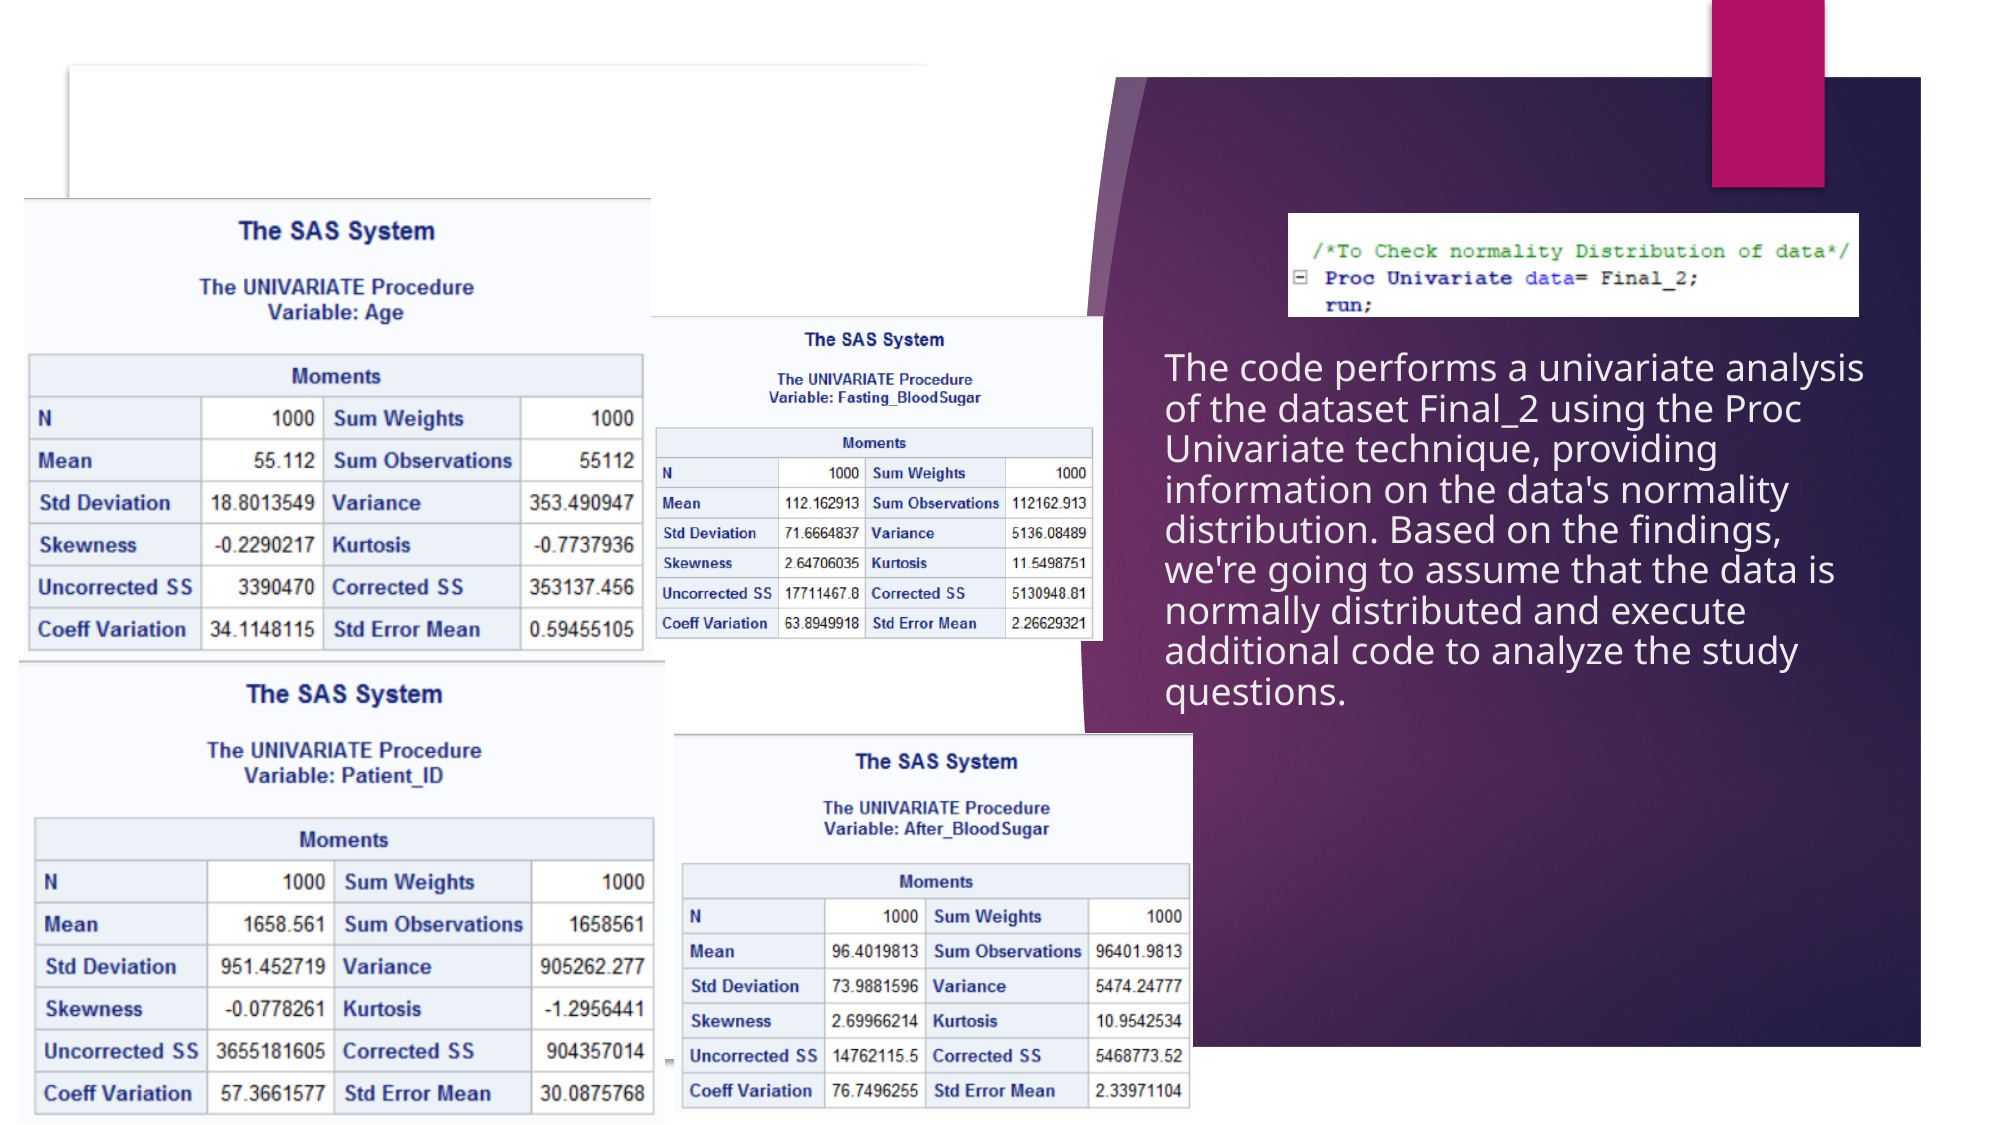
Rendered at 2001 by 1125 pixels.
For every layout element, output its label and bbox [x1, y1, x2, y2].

text_box [69, 64, 1128, 733]
picture [19, 197, 1104, 1125]
picture [1288, 213, 1859, 317]
picture [673, 732, 1193, 1113]
text_box [0, 0, 2000, 1125]
